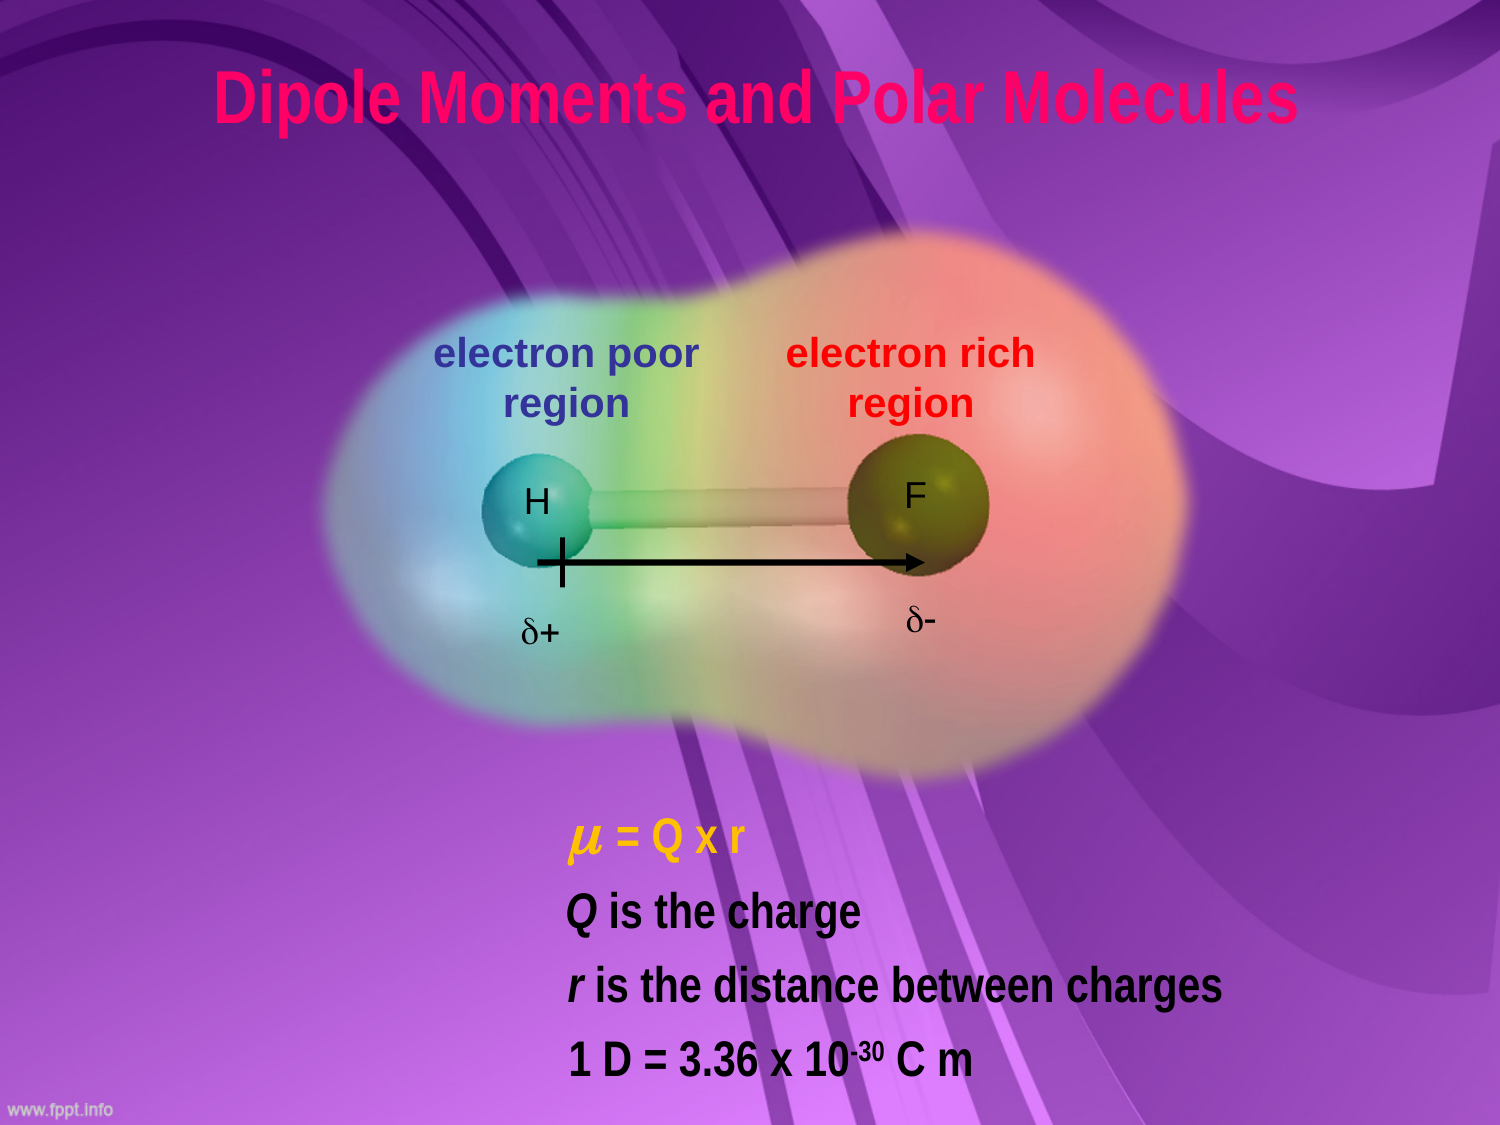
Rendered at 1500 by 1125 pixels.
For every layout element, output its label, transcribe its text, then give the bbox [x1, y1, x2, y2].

text_box m = Q x r [551, 809, 761, 871]
picture [0, 0, 1500, 1125]
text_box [304, 210, 1205, 800]
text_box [499, 537, 963, 676]
text_box Q is the charge [550, 871, 877, 947]
text_box 1 D = 3.36 x 10-30 C m [553, 1018, 989, 1094]
title Dipole Moments and Polar Molecules [81, 0, 1433, 188]
text_box r is the distance between charges [552, 945, 1239, 1020]
